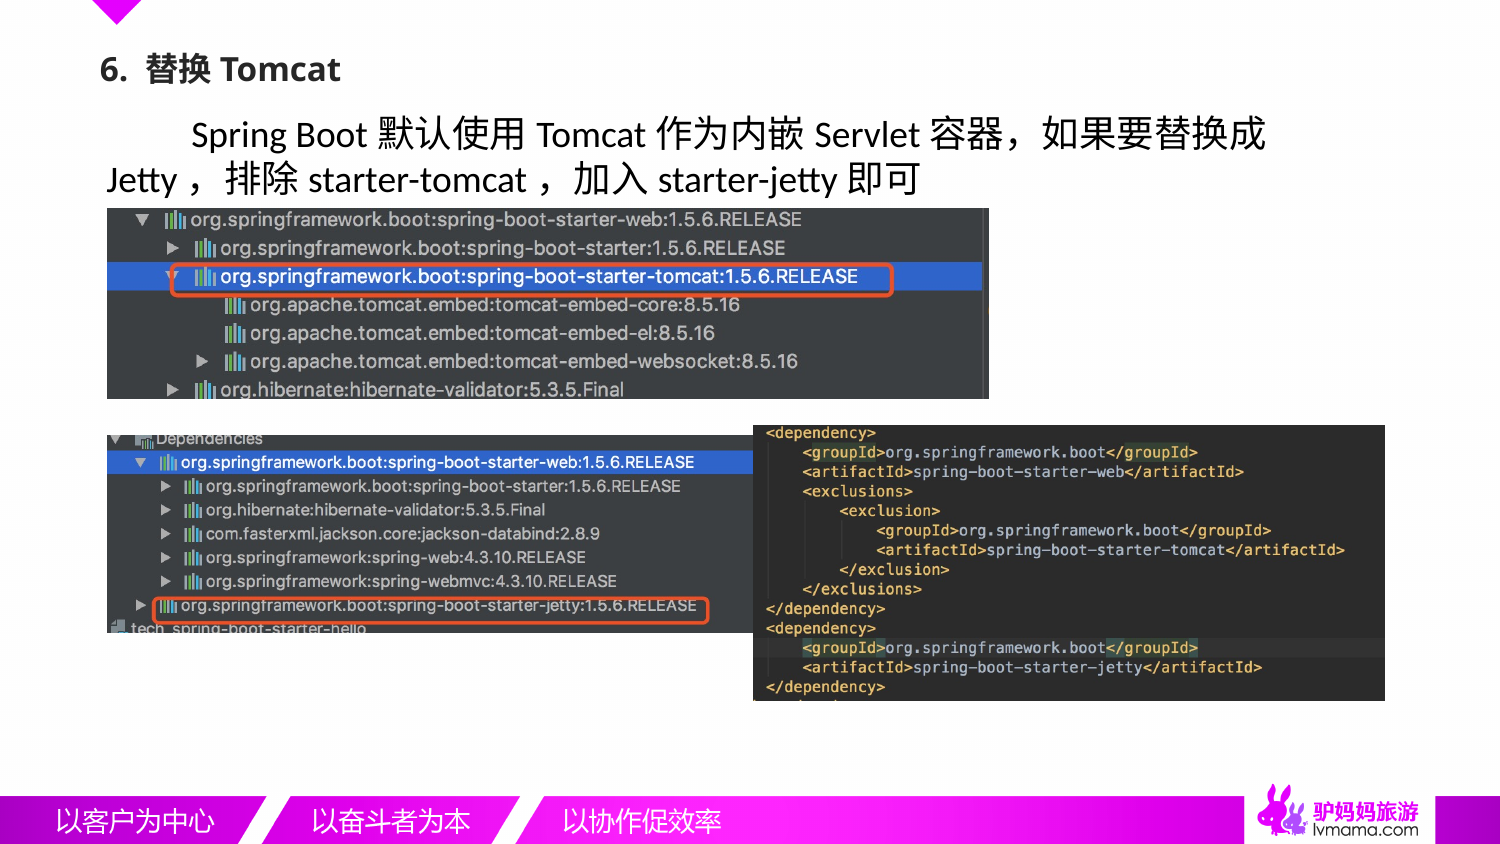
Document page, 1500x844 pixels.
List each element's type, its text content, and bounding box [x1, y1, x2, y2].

picture [0, 0, 1500, 844]
text_box Spring Boot默认使用Tomcat作为内嵌Servlet容器，如果要替换成Jetty，排除starter-tomcat，加入starter-jetty即可 [91, 102, 1409, 208]
title 6. 替换Tomcat [85, 33, 1412, 103]
